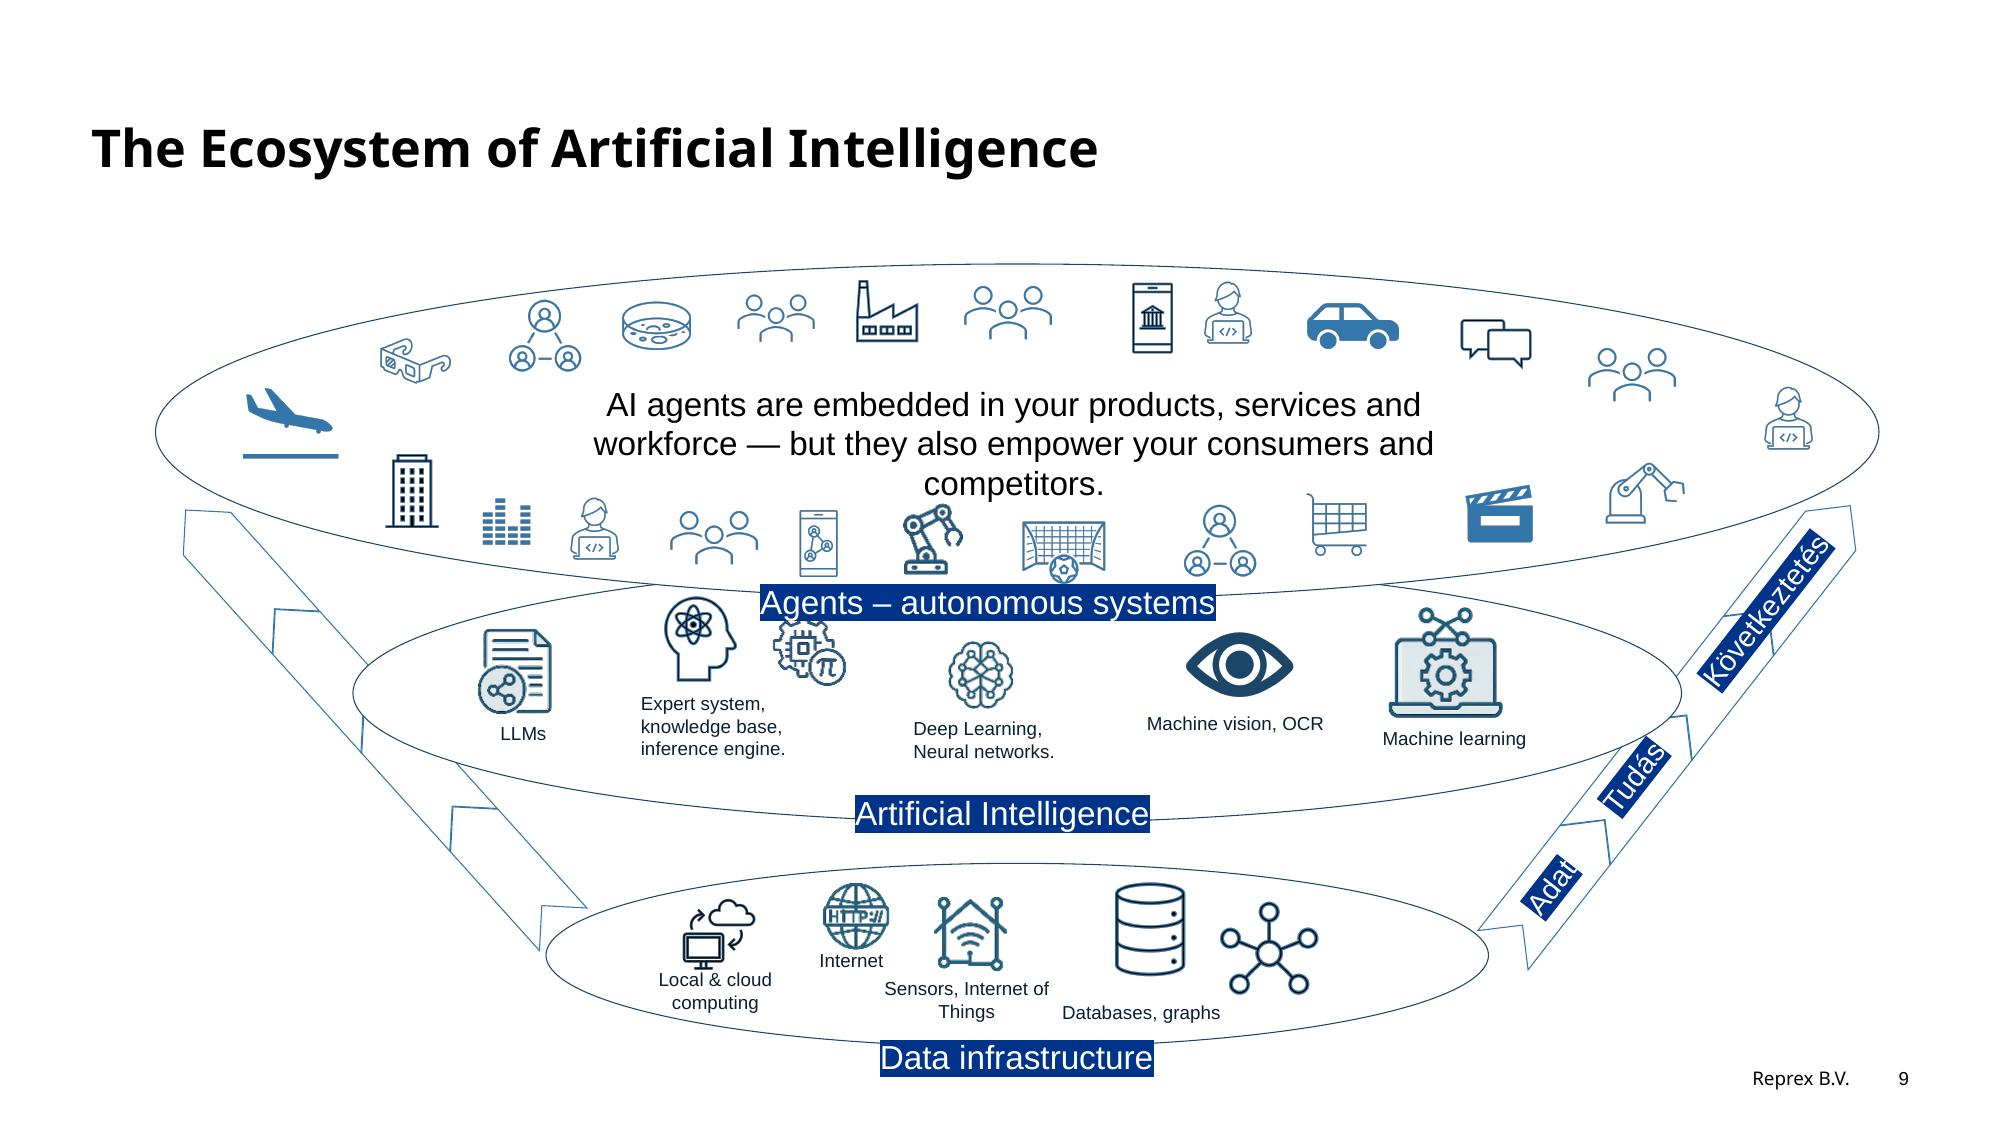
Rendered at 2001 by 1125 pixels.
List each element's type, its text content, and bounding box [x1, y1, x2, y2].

title The Ecosystem of Artificial Intelligence [91, 58, 1909, 179]
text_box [155, 263, 1880, 1091]
